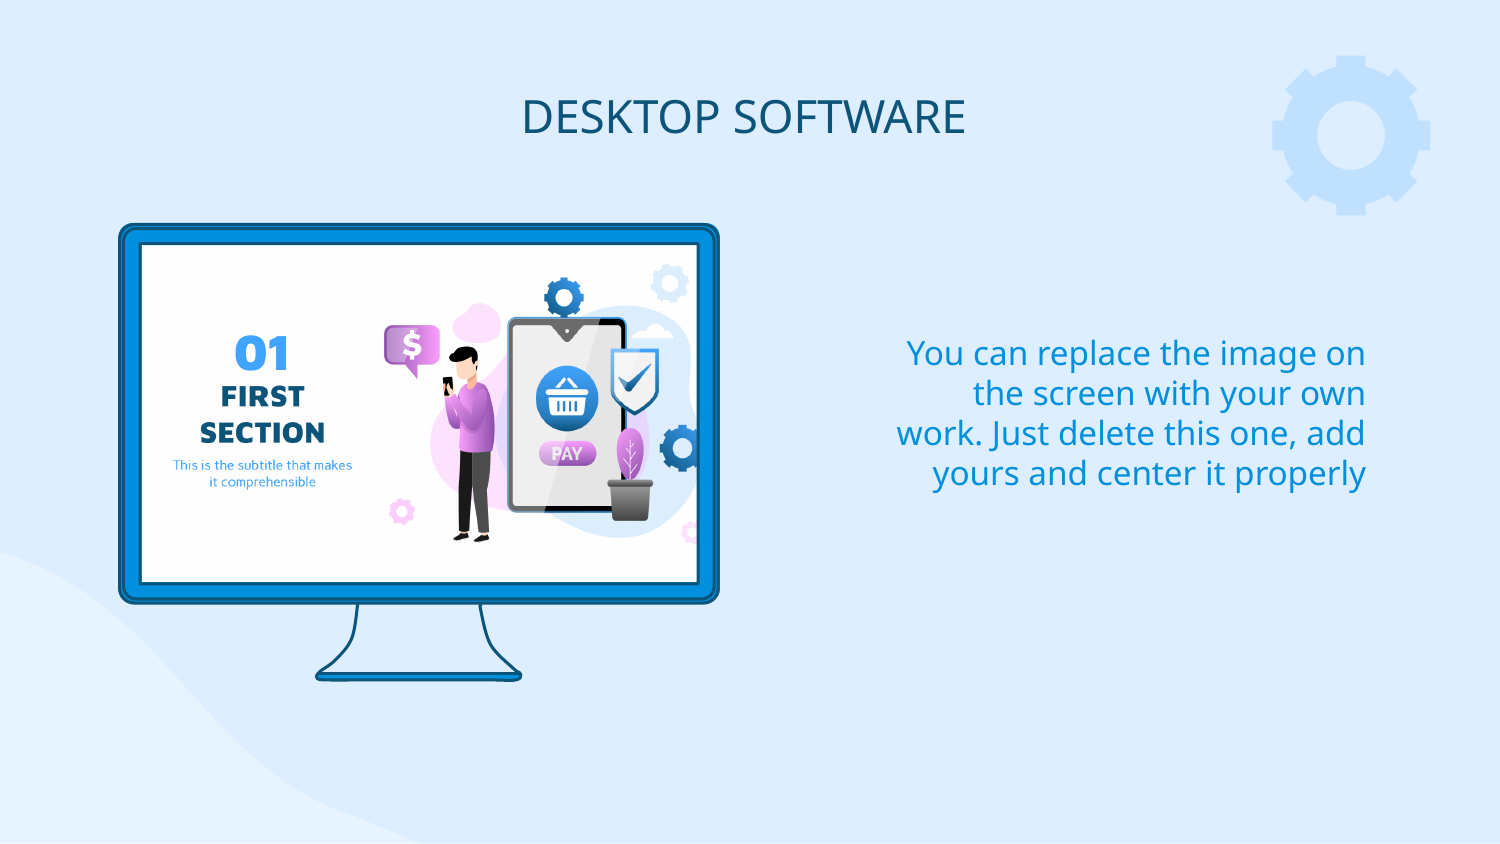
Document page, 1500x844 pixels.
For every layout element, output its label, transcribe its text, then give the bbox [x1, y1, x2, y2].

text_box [117, 222, 721, 683]
title DESKTOP SOFTWARE [118, 72, 1382, 167]
subtitle You can replace the image on the screen with your own work. Just delete this one, add yours and center it properly [862, 317, 1382, 519]
